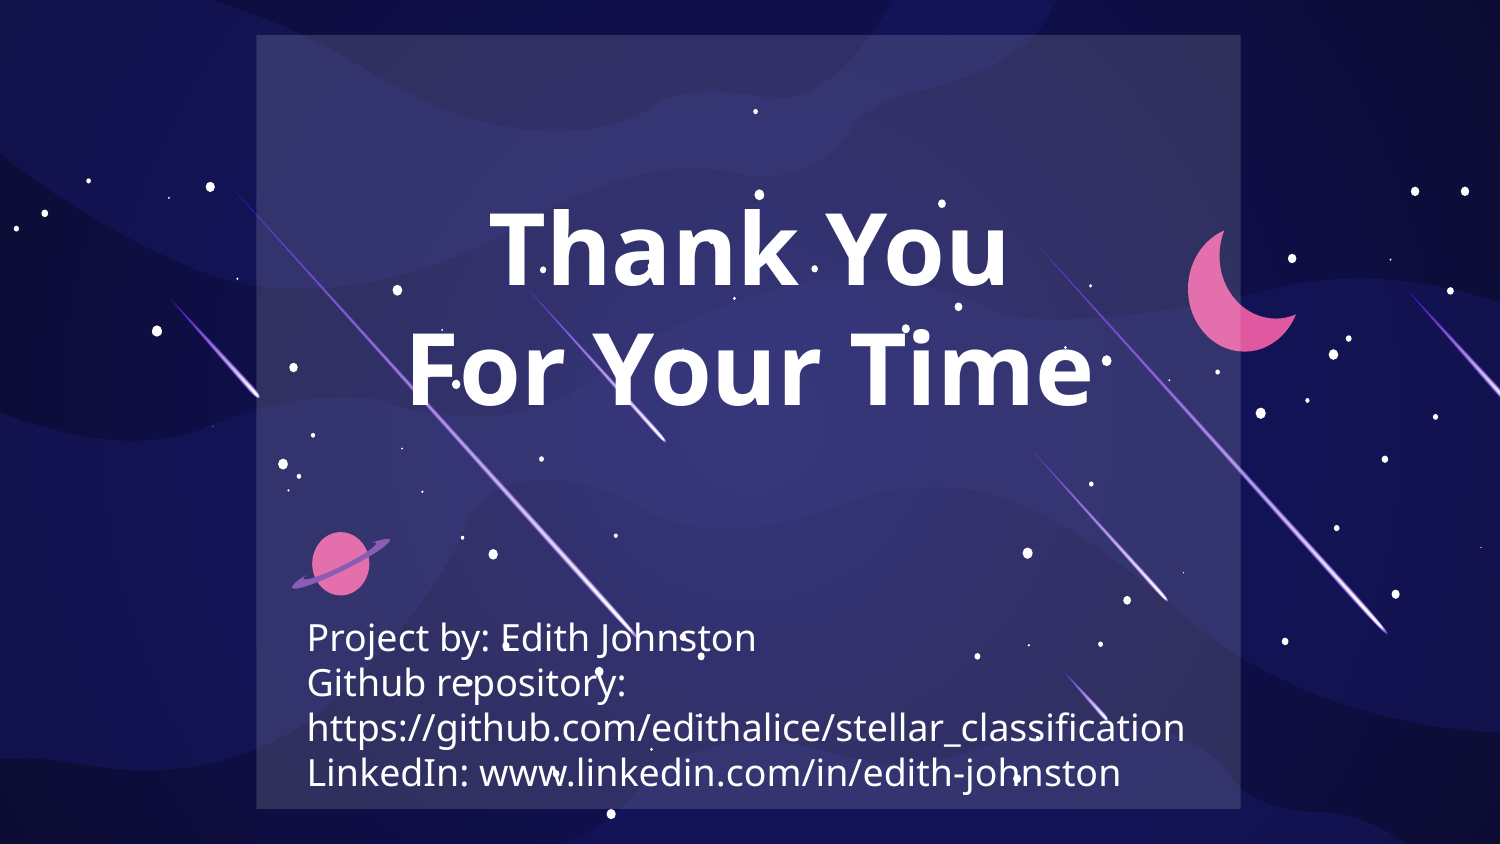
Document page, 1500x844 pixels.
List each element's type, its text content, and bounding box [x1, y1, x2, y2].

text_box Project by: Edith Johnston Github repository: https://github.com/edithalice/stellar_classification LinkedIn: www.linkedin.com/in/edith-johnston [291, 598, 1234, 812]
title Thank You For Your Time [65, 188, 1435, 422]
